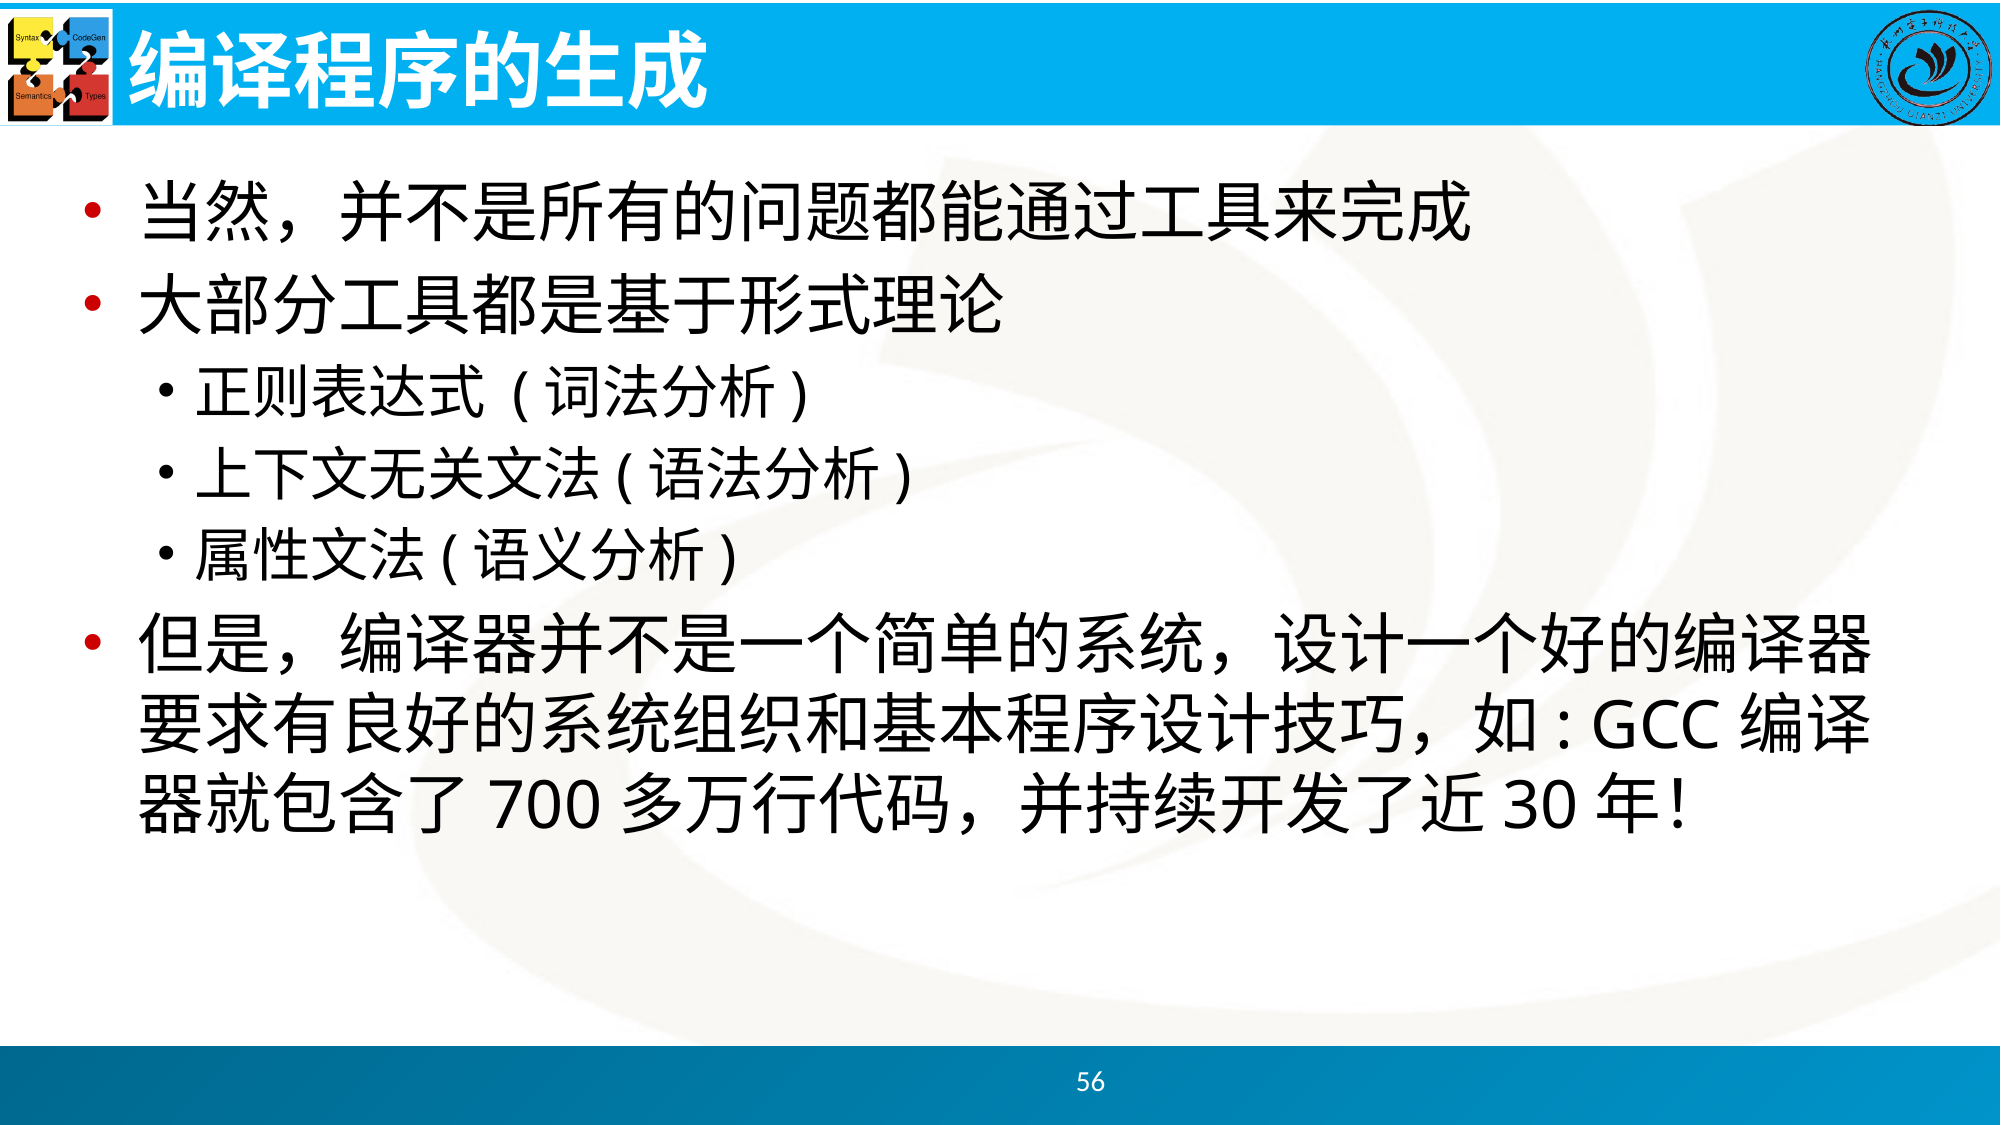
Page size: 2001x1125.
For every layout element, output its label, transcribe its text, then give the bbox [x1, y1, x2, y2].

slide_number 56 [873, 1042, 1308, 1118]
list 当然，并不是所有的问题都能通过工具来完成 大部分工具都是基于形式理论 正则表达式 (词法分析) 上下文无关文法(语法分析) 属性文法(语义分析) 但是，编译器并不是一个简单的系统，设计一个好的编译器要求有良好的系统组织和基本程序设计技巧，如: GCC编译器就包含了700多万行代码，并持续开发了近30年！ [66, 162, 1934, 980]
title 编译程序的生成 [112, 6, 1934, 126]
